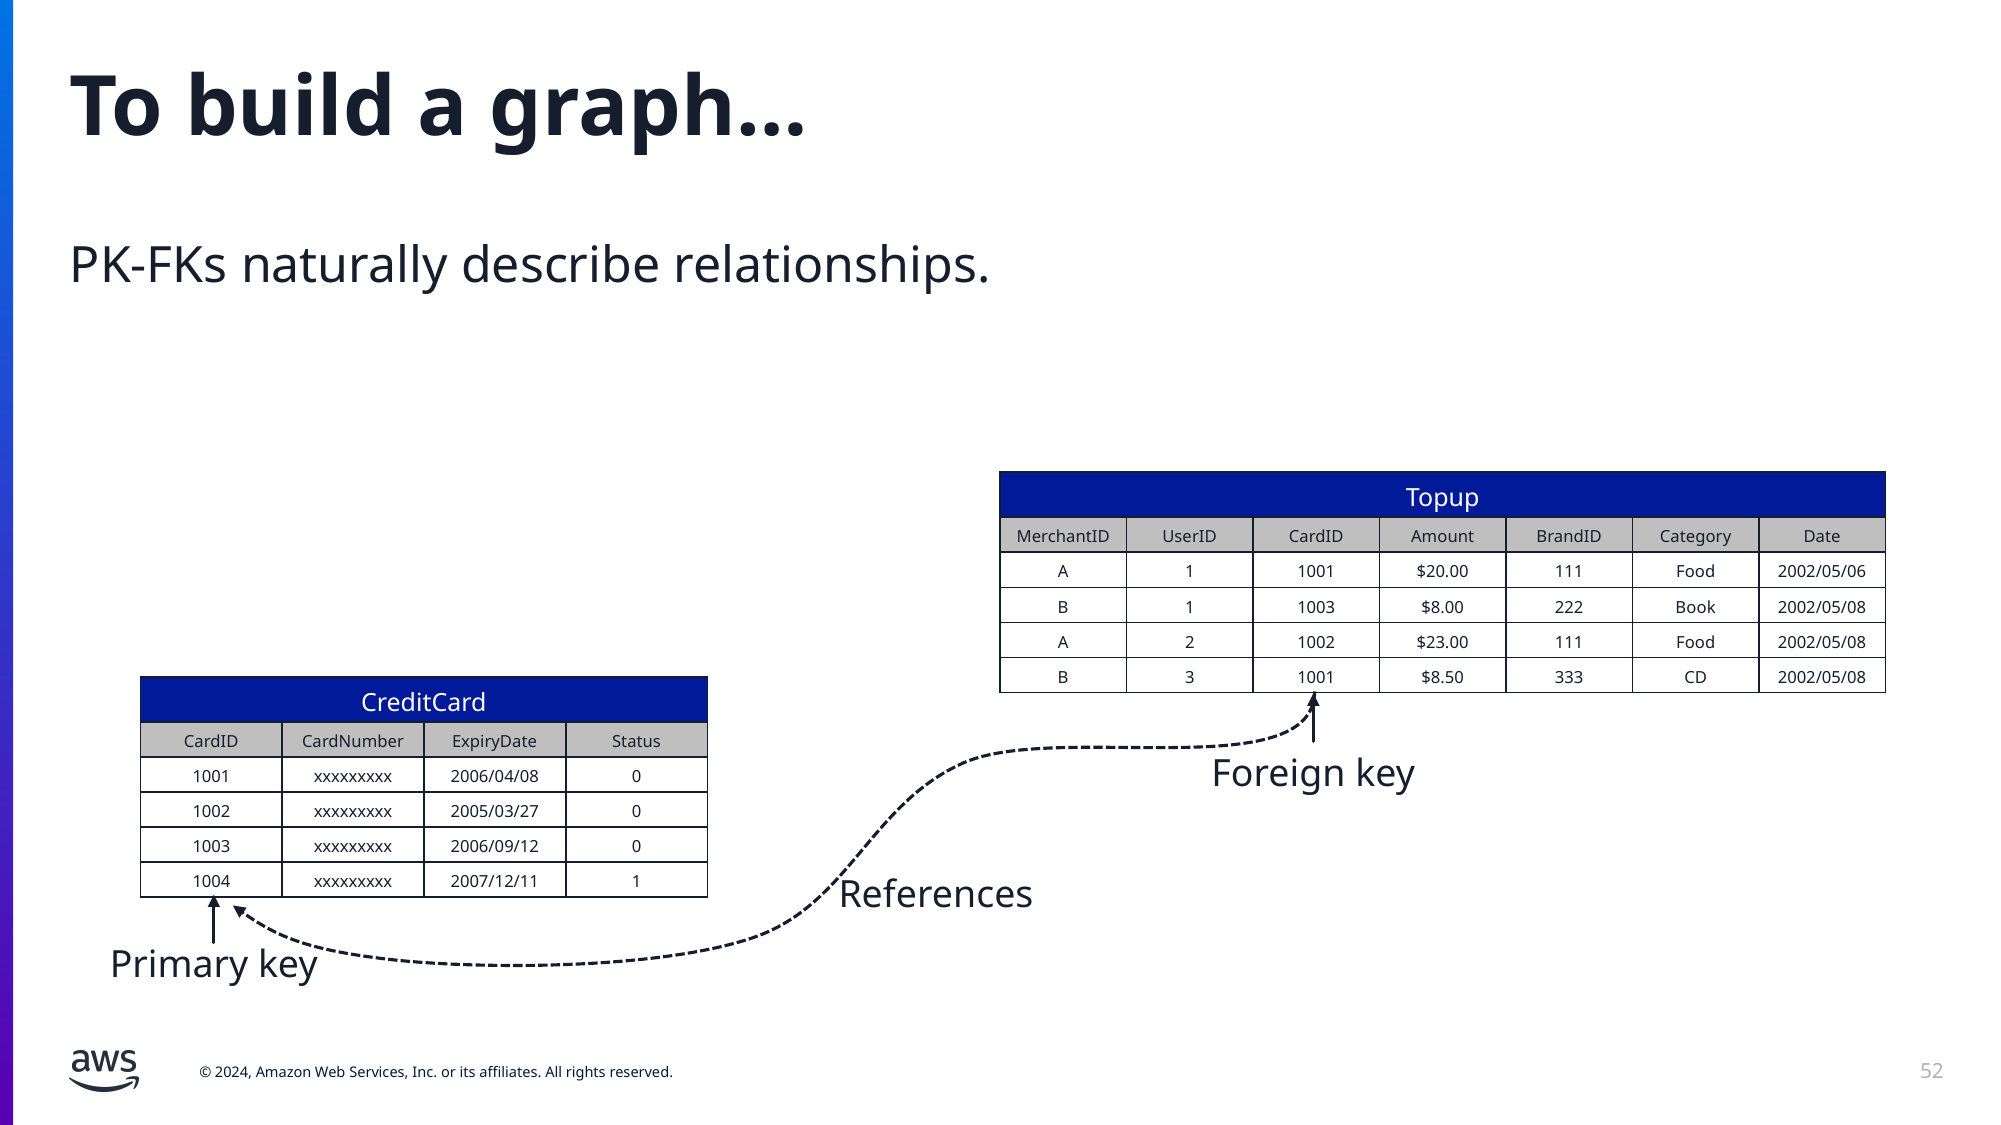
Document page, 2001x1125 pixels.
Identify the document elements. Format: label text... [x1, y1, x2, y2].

slide_number 52 [1493, 1041, 1944, 1102]
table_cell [1380, 658, 1505, 692]
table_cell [1507, 623, 1632, 657]
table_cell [1760, 658, 1885, 692]
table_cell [1633, 623, 1758, 657]
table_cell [1760, 518, 1885, 551]
text_box Foreign key [1211, 741, 1416, 802]
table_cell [1633, 518, 1758, 551]
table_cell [141, 793, 281, 826]
picture [69, 1050, 139, 1092]
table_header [1001, 473, 1885, 516]
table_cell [283, 863, 423, 896]
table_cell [1254, 553, 1379, 587]
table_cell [1254, 623, 1379, 657]
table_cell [1001, 658, 1126, 692]
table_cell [1380, 623, 1505, 657]
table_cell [1507, 553, 1632, 587]
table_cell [1380, 553, 1505, 587]
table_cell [1380, 518, 1505, 551]
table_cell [1127, 553, 1252, 587]
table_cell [425, 758, 565, 791]
text_box [232, 693, 1313, 968]
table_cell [1507, 518, 1632, 551]
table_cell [141, 828, 281, 861]
title To build a graph… [69, 56, 1944, 163]
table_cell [1001, 518, 1126, 551]
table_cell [567, 793, 707, 826]
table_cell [283, 793, 423, 826]
list PK-FKs naturally describe relationships. [69, 224, 1944, 301]
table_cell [1127, 588, 1252, 622]
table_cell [1127, 623, 1252, 657]
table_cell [1254, 588, 1379, 622]
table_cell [283, 723, 423, 756]
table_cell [1760, 553, 1885, 587]
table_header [141, 678, 707, 721]
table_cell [425, 863, 565, 896]
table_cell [141, 863, 281, 896]
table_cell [1633, 588, 1758, 622]
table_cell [1507, 658, 1632, 692]
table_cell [567, 828, 707, 861]
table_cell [1001, 553, 1126, 587]
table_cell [425, 793, 565, 826]
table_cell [1507, 588, 1632, 622]
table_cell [141, 723, 281, 756]
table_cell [567, 723, 707, 756]
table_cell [1380, 588, 1505, 622]
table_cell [1001, 588, 1126, 622]
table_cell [1633, 658, 1758, 692]
text_box References [838, 862, 1034, 923]
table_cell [1254, 658, 1379, 692]
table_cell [1127, 658, 1252, 692]
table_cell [1760, 623, 1885, 657]
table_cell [567, 758, 707, 791]
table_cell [425, 723, 565, 756]
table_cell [425, 828, 565, 861]
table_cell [1127, 518, 1252, 551]
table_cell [1001, 623, 1126, 657]
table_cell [283, 758, 423, 791]
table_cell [1760, 588, 1885, 622]
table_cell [141, 758, 281, 791]
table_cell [1254, 518, 1379, 551]
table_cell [567, 863, 707, 896]
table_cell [1633, 553, 1758, 587]
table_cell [283, 828, 423, 861]
text_box Primary key [109, 932, 318, 993]
